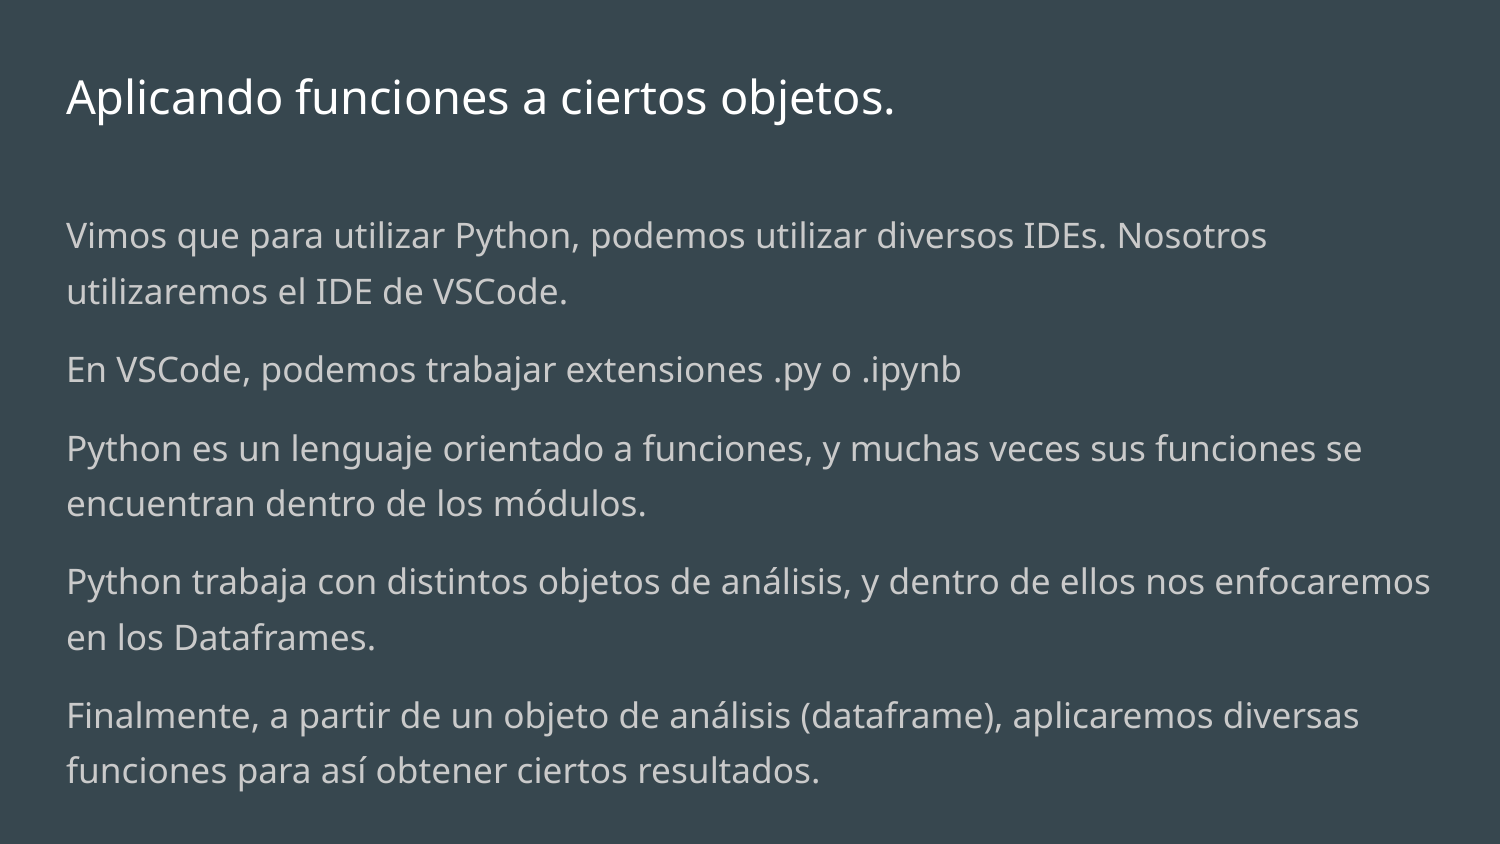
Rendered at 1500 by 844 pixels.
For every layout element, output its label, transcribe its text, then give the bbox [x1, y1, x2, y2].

list Vimos que para utilizar Python, podemos utilizar diversos IDEs. Nosotros utilizaremos el IDE de VSCode. En VSCode, podemos trabajar extensiones .py o .ipynb Python es un lenguaje orientado a funciones, y muchas veces sus funciones se encuentran dentro de los módulos. Python trabaja con distintos objetos de análisis, y dentro de ellos nos enfocaremos en los Dataframes. Finalmente, a partir de un objeto de análisis (dataframe), aplicaremos diversas funciones para así obtener ciertos resultados. [51, 189, 1449, 814]
title Aplicando funciones a ciertos objetos. [51, 49, 1449, 144]
